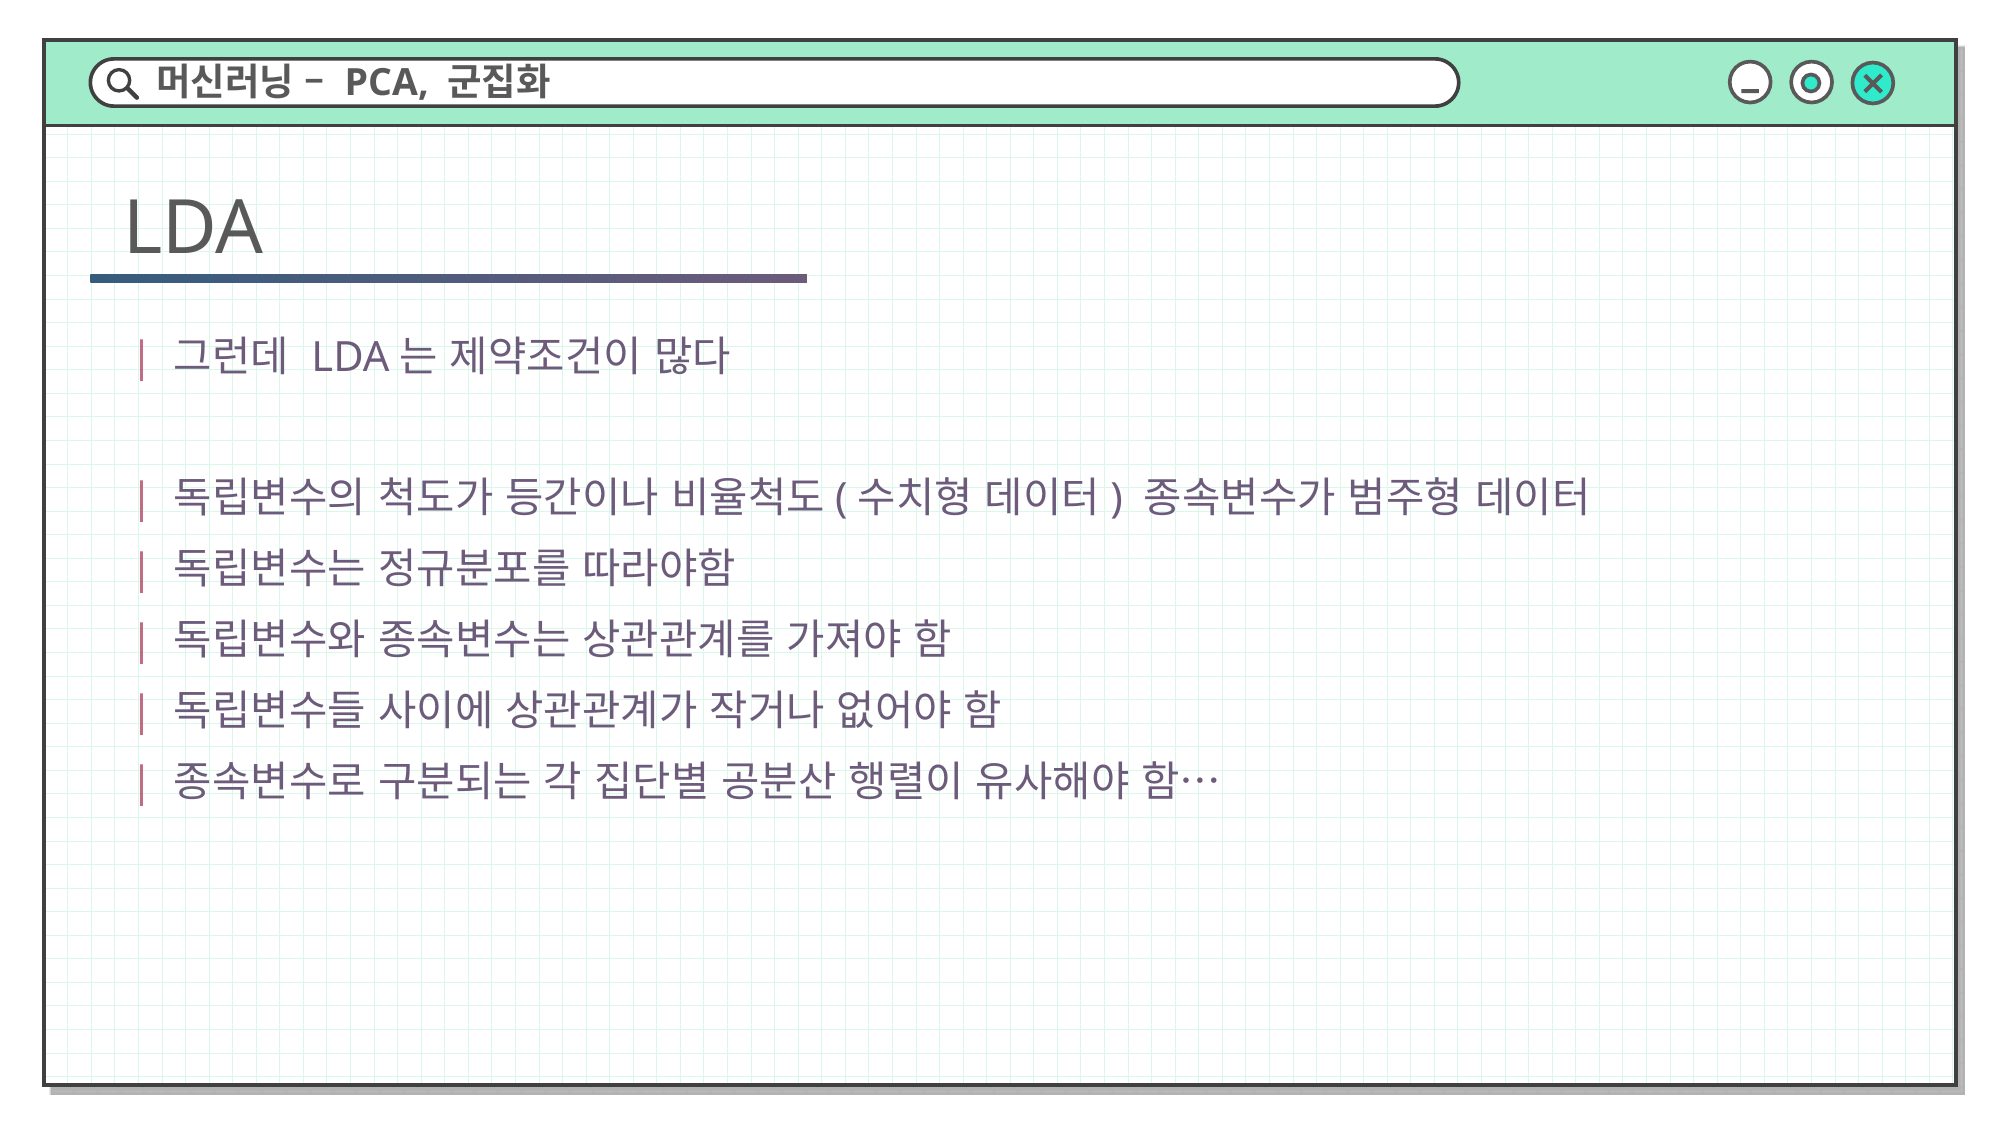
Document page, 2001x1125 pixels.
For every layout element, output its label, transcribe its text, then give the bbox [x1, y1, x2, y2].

text_box 머신러닝 – PCA, 군집화 [89, 57, 1460, 108]
text_box [43, 39, 1957, 126]
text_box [1729, 61, 1894, 104]
text_box [89, 274, 808, 283]
text_box LDA [64, 181, 718, 278]
text_box [105, 66, 141, 101]
text_box [43, 126, 1957, 1086]
list | 그런데 LDA는 제약조건이 많다 | 독립변수의 척도가 등간이나 비율척도(수치형 데이터) 종속변수가 범주형 데이터 | 독립변수는 정규분포를 따라야함 | 독립변수와 종속변수는 상관관계를 가져야 함 | 독립변수들 사이에 상관관계가 작거나 없어야 함 | 종속변수로 구분되는 각 집단별 공분산 행렬이 유사해야 함… [115, 322, 1811, 1036]
